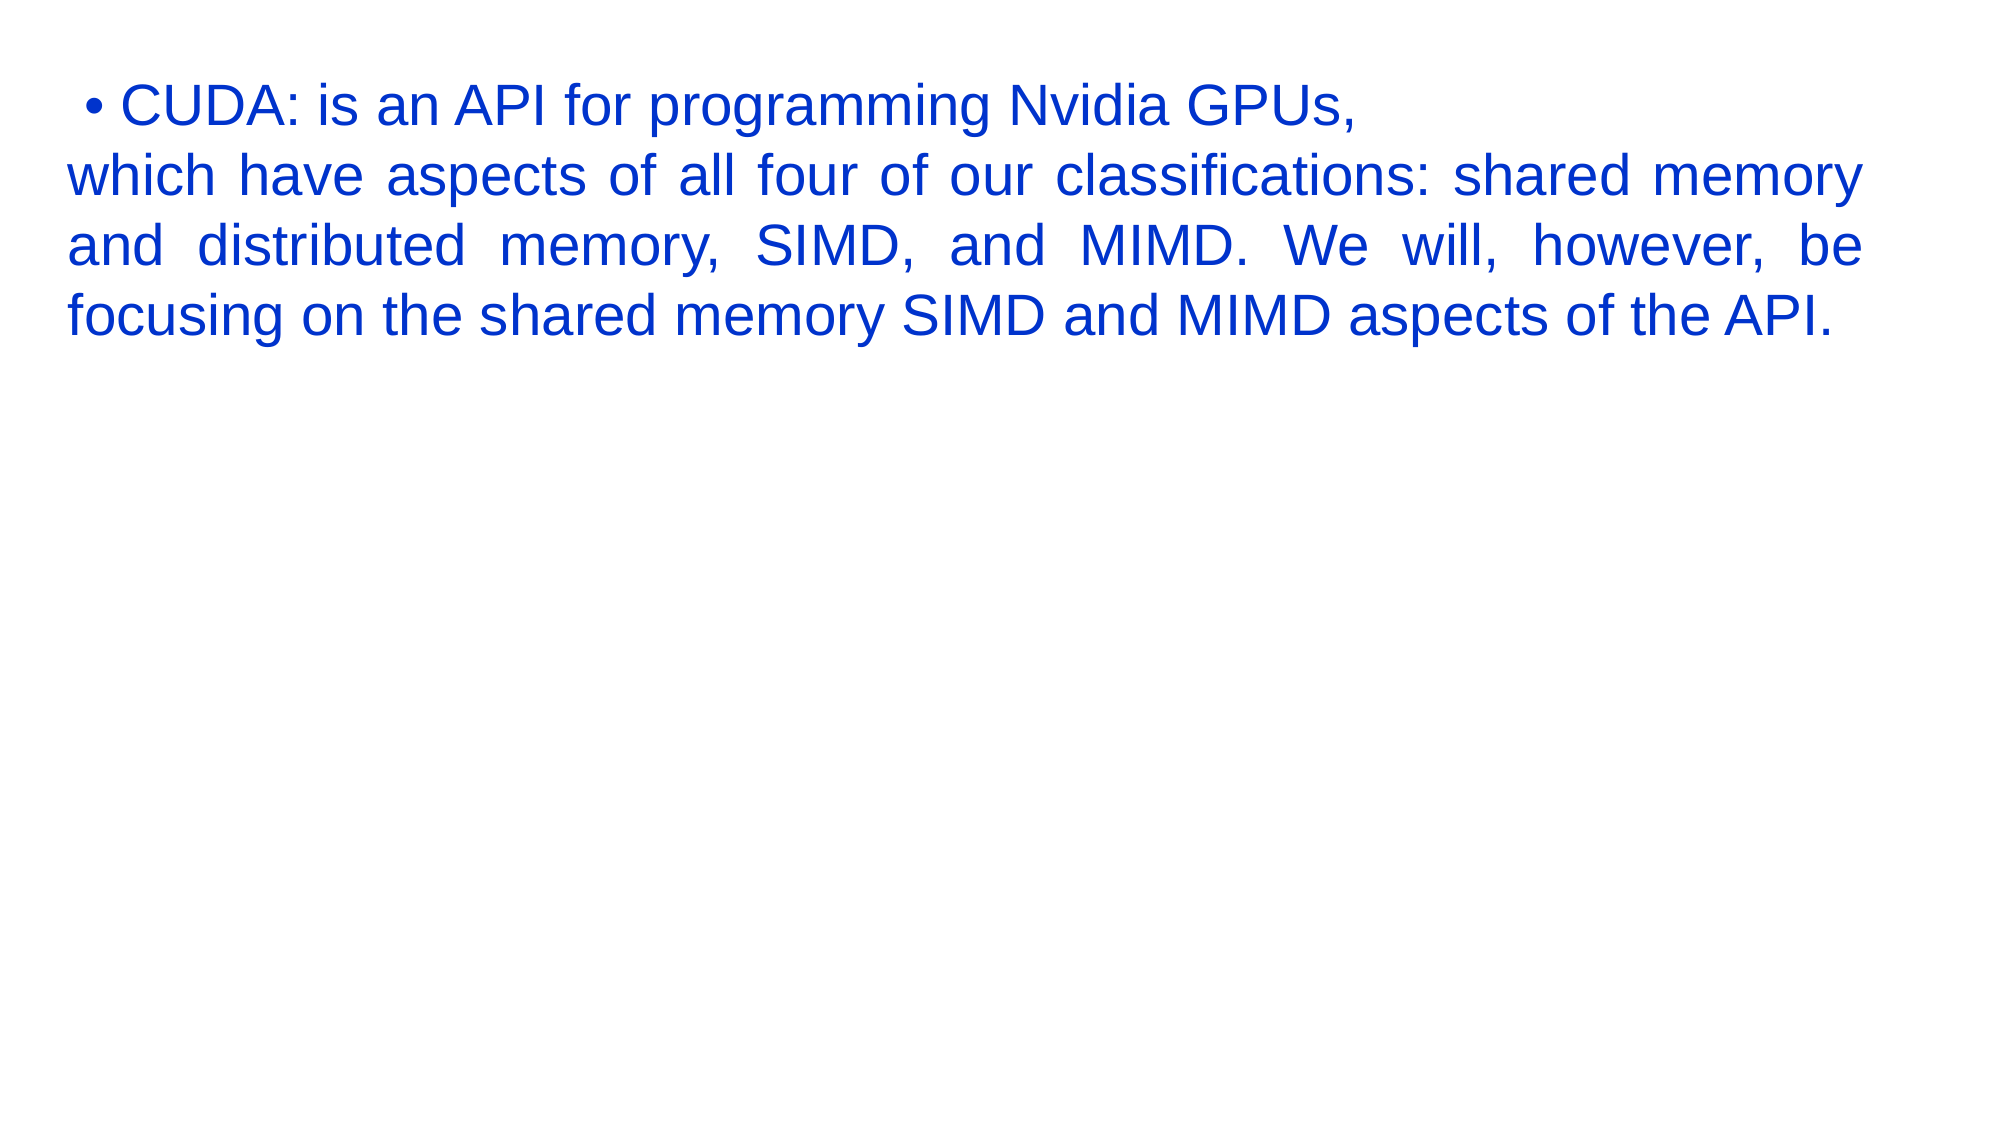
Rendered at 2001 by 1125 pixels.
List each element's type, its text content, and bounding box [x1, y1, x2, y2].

text_box • CUDA: is an API for programming Nvidia GPUs, which have aspects of all four of our classifications: shared memory and distributed memory, SIMD, and MIMD. We will, however, be focusing on the shared memory SIMD and MIMD aspects of the API. [53, 59, 1881, 355]
